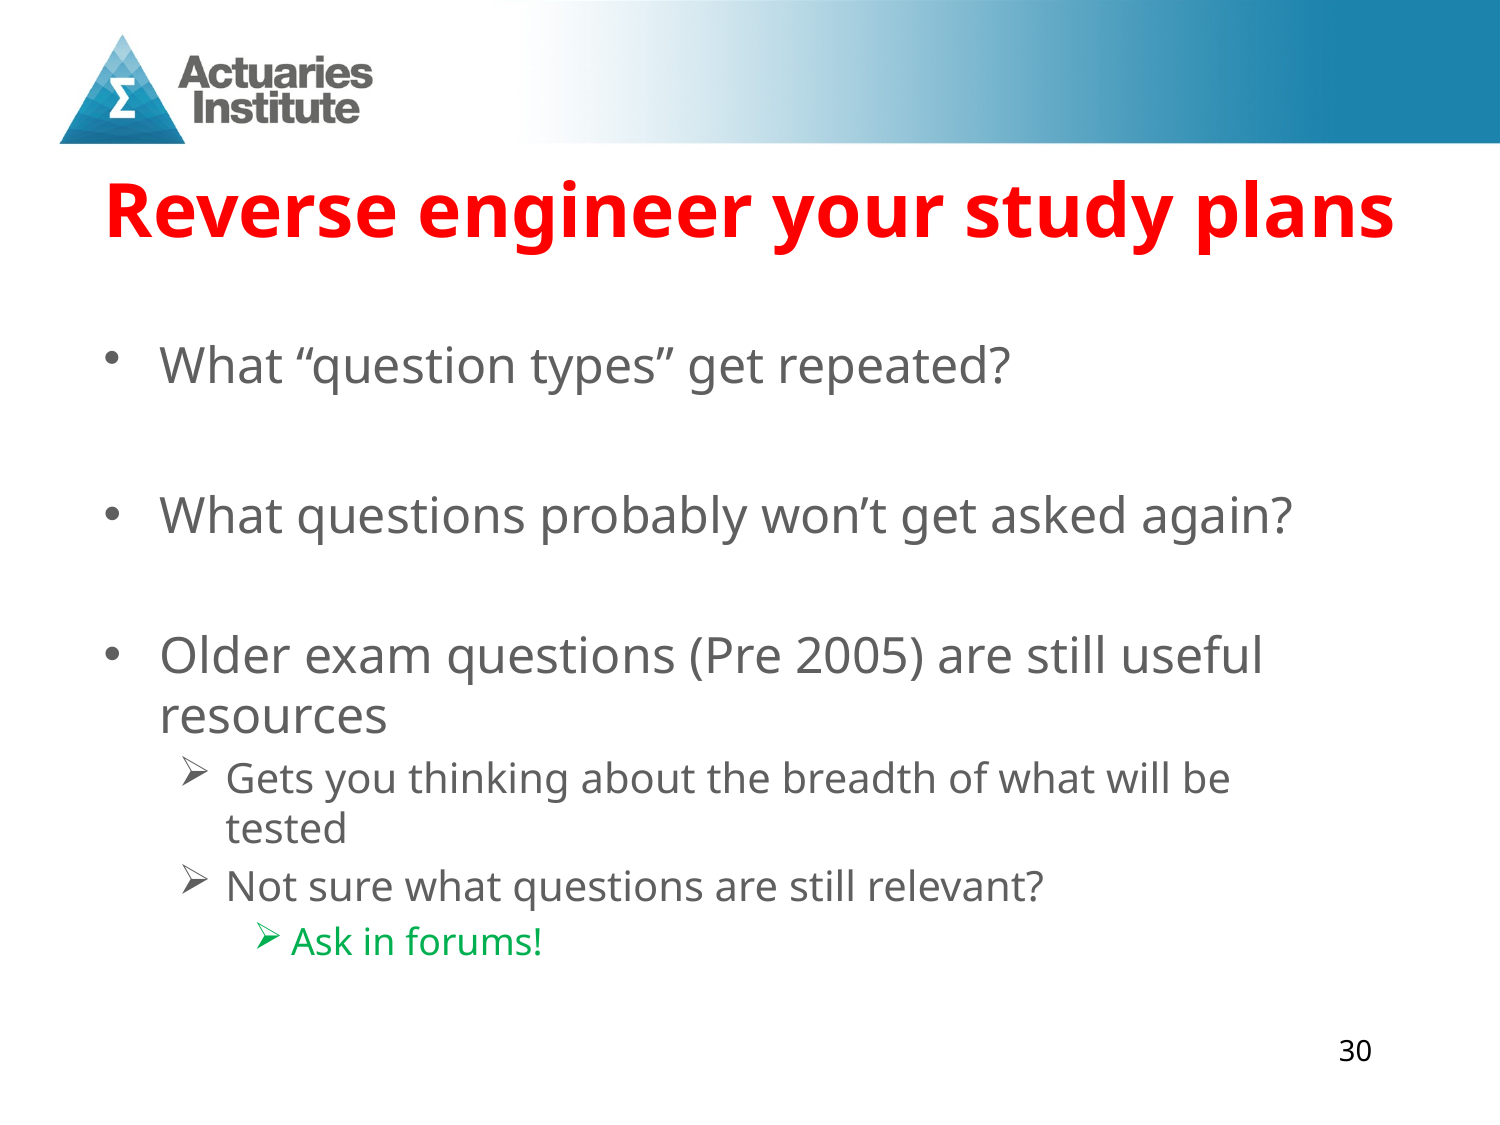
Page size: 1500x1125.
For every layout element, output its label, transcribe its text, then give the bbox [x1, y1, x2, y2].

slide_number 30 [1312, 1024, 1388, 1101]
list What “question types” get repeated? What questions probably won’t get asked again? Older exam questions (Pre 2005) are still useful resources Gets you thinking about the breadth of what will be tested Not sure what questions are still relevant? Ask in forums! [88, 326, 1364, 1037]
picture [0, 0, 1500, 150]
title Reverse engineer your study plans [53, 113, 1447, 302]
